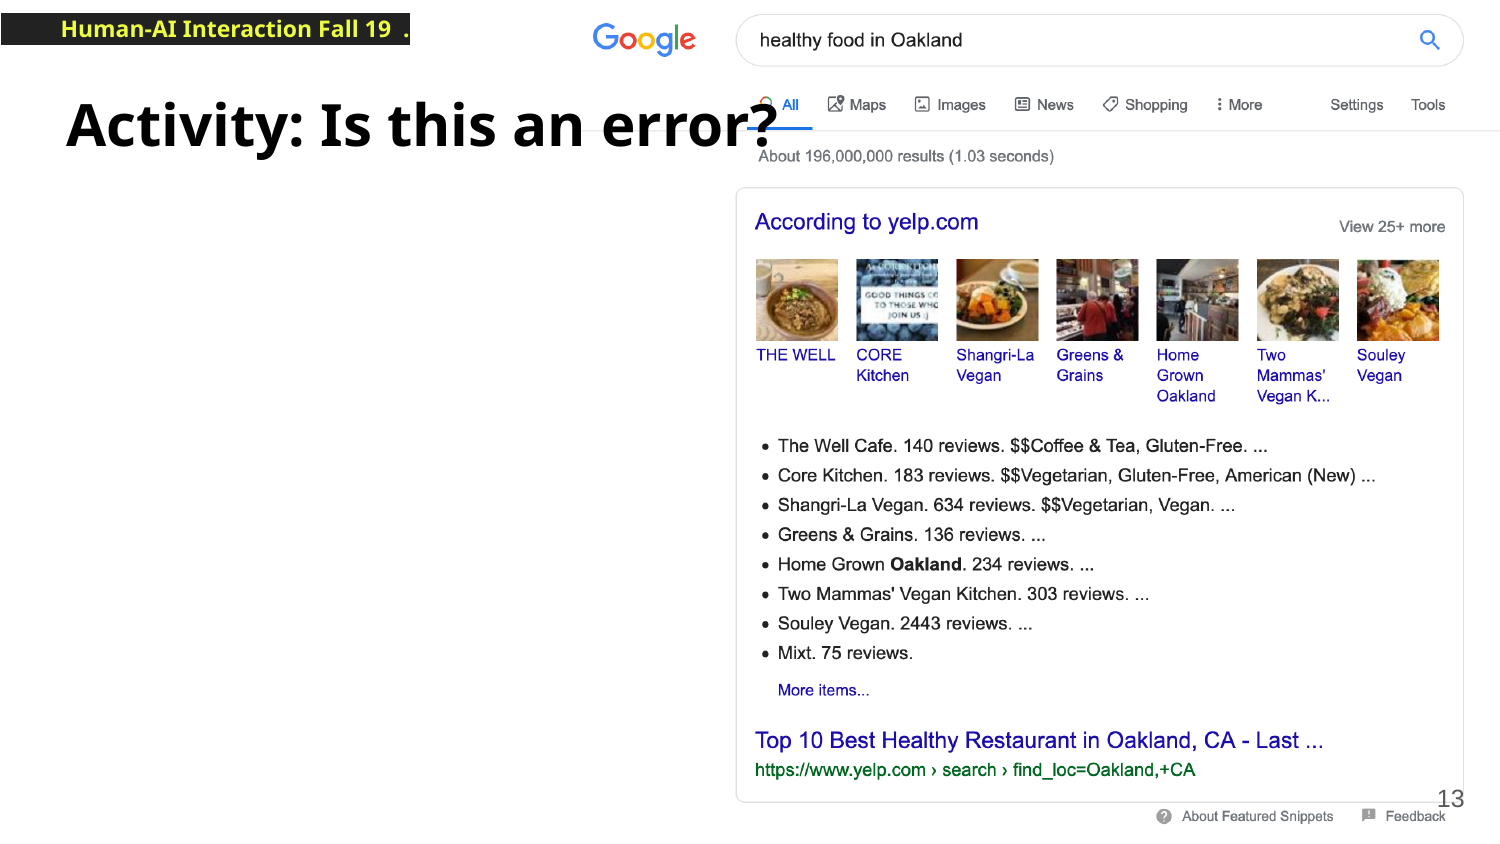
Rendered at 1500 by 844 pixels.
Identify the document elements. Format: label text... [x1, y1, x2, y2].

title Activity: Is this an error? [51, 72, 570, 167]
picture [575, 0, 1500, 844]
